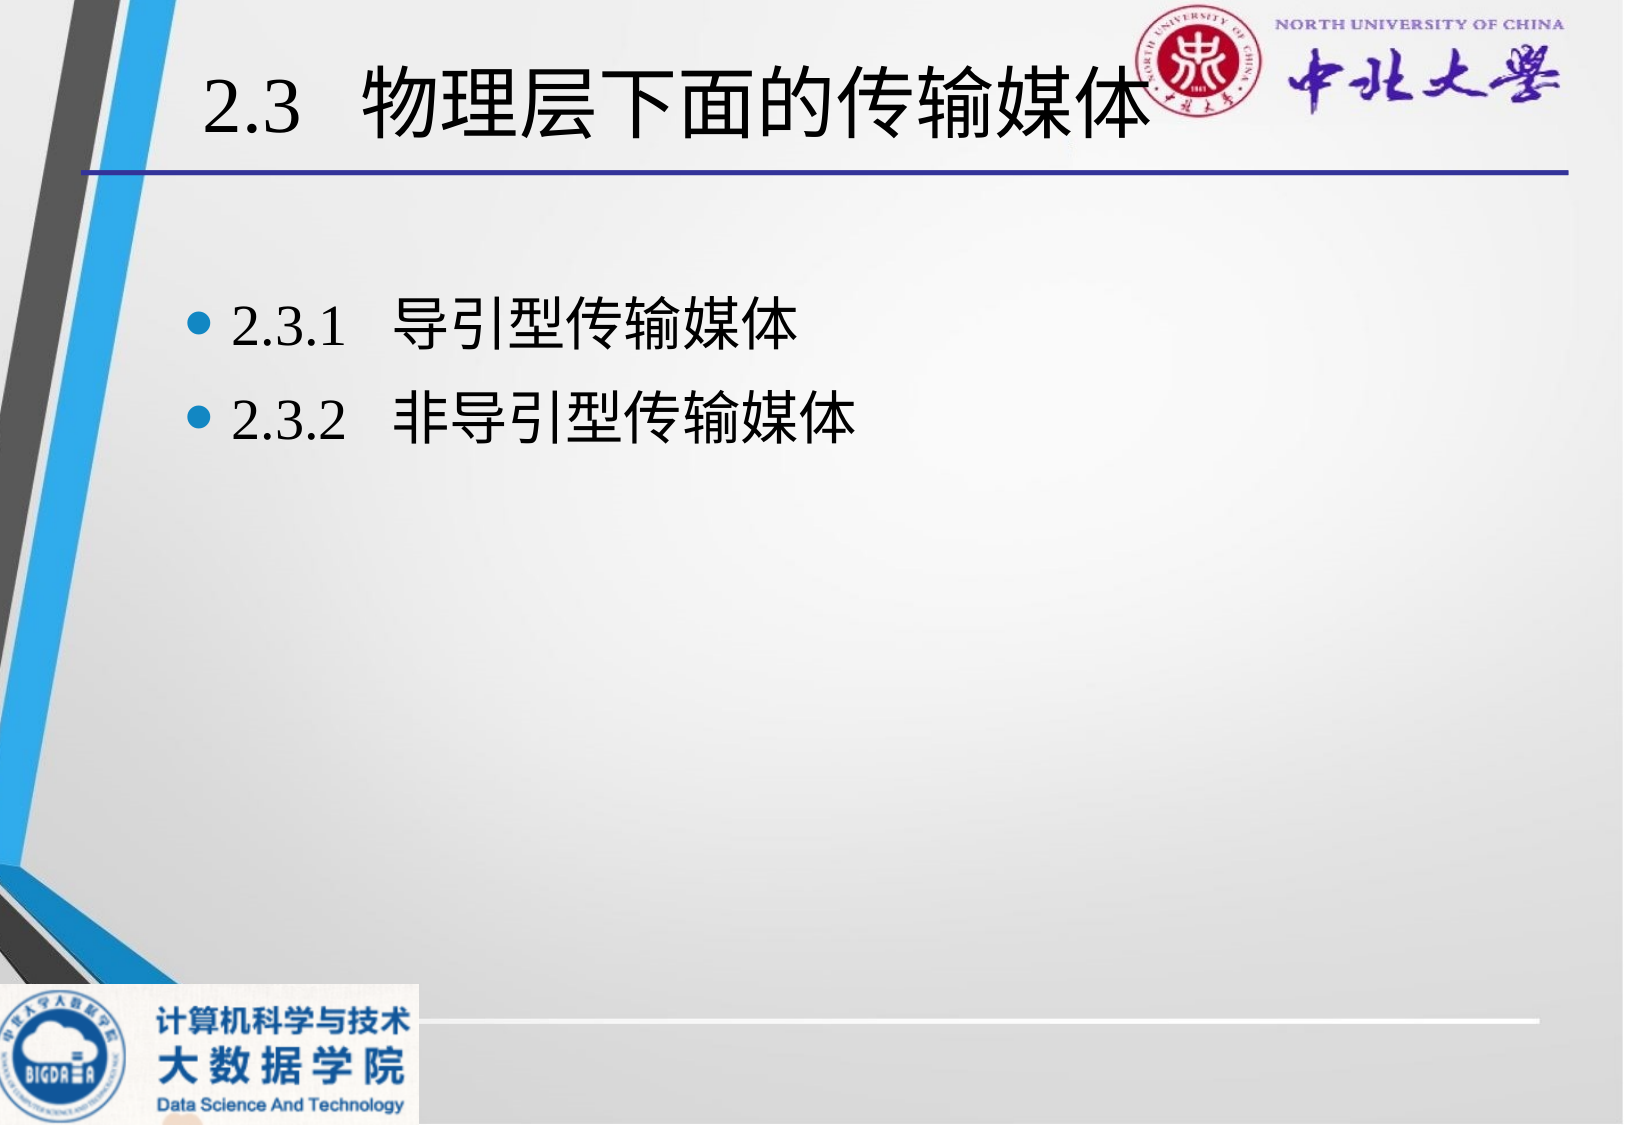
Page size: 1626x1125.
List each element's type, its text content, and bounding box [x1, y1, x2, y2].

slide_number [1467, 1002, 1544, 1062]
title 2.3 物理层下面的传输媒体 [64, 7, 1292, 194]
picture [0, 0, 1625, 1125]
list 2.3.1 导引型传输媒体 2.3.2 非导引型传输媒体 [169, 172, 1539, 566]
